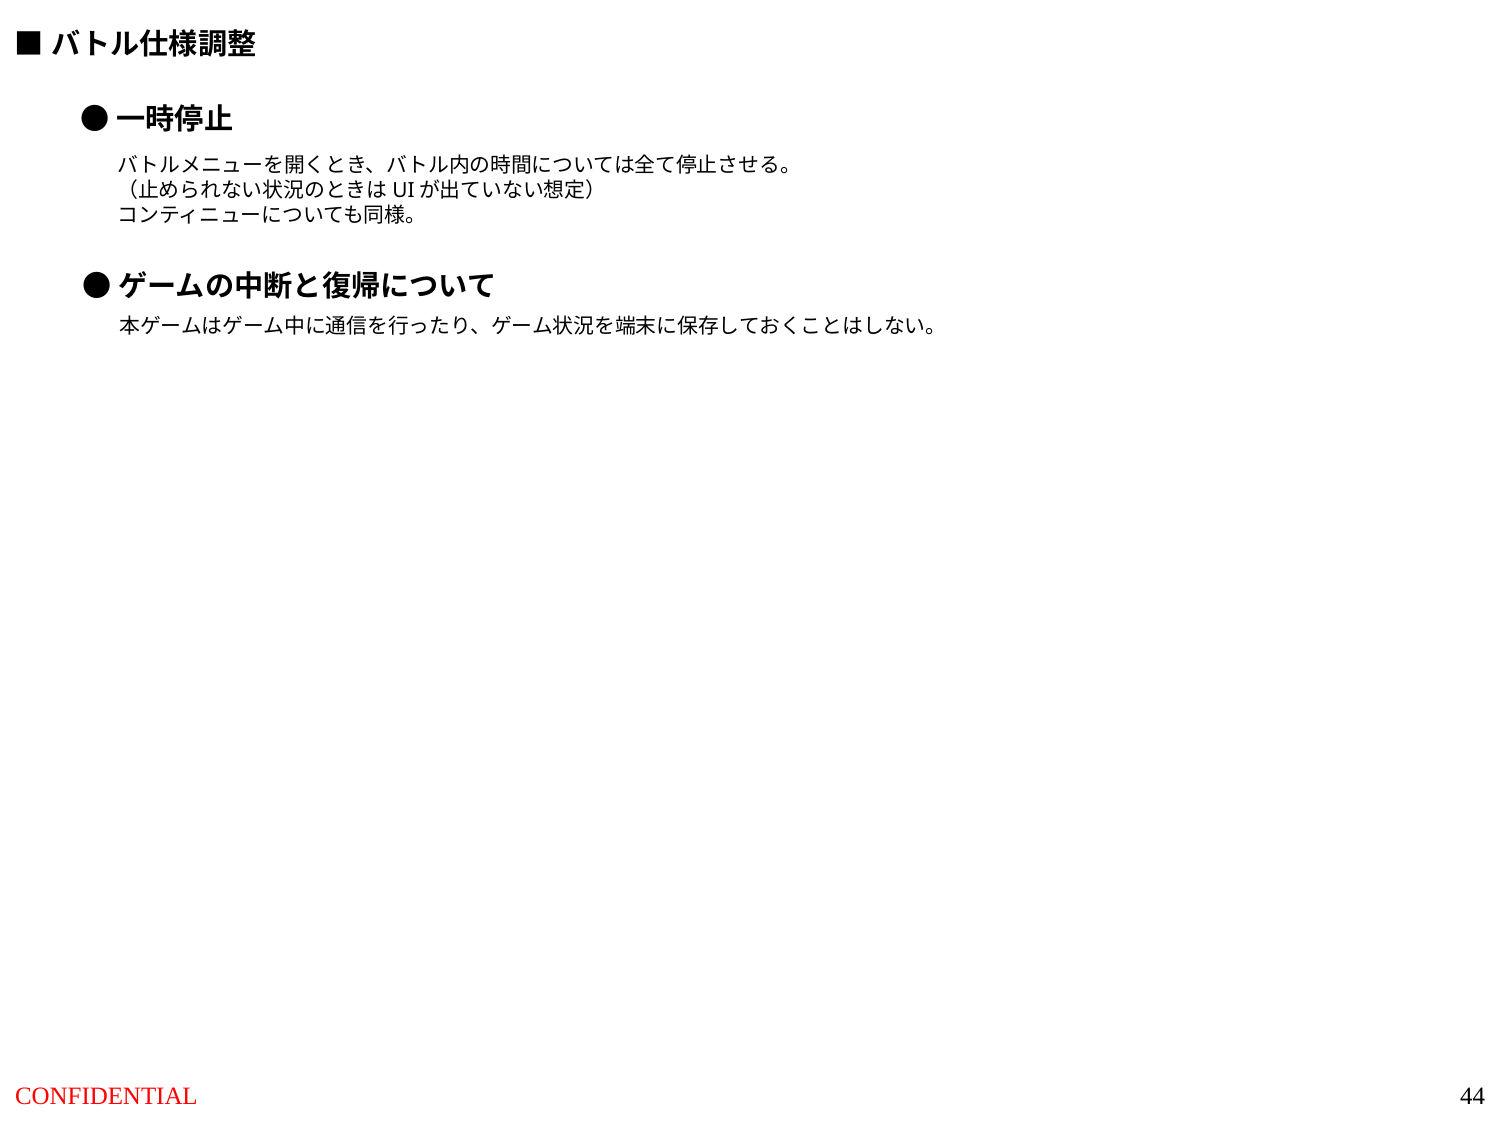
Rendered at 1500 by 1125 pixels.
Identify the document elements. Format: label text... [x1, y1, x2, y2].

footer CONFIDENTIAL [0, 1065, 507, 1125]
text_box バトルメニューを開くとき、バトル内の時間については全て停止させる。 （止められない状況のときはUIが出ていない想定） コンティニューについても同様。 [102, 143, 816, 234]
text_box 本ゲームはゲーム中に通信を行ったり、ゲーム状況を端末に保存しておくことはしない。 [104, 305, 962, 371]
slide_number 44 [1162, 1065, 1500, 1125]
text_box ●ゲームの中断と復帰について [67, 259, 512, 310]
text_box ■バトル仕様調整 [0, 17, 272, 68]
text_box ●一時停止 [65, 93, 249, 143]
